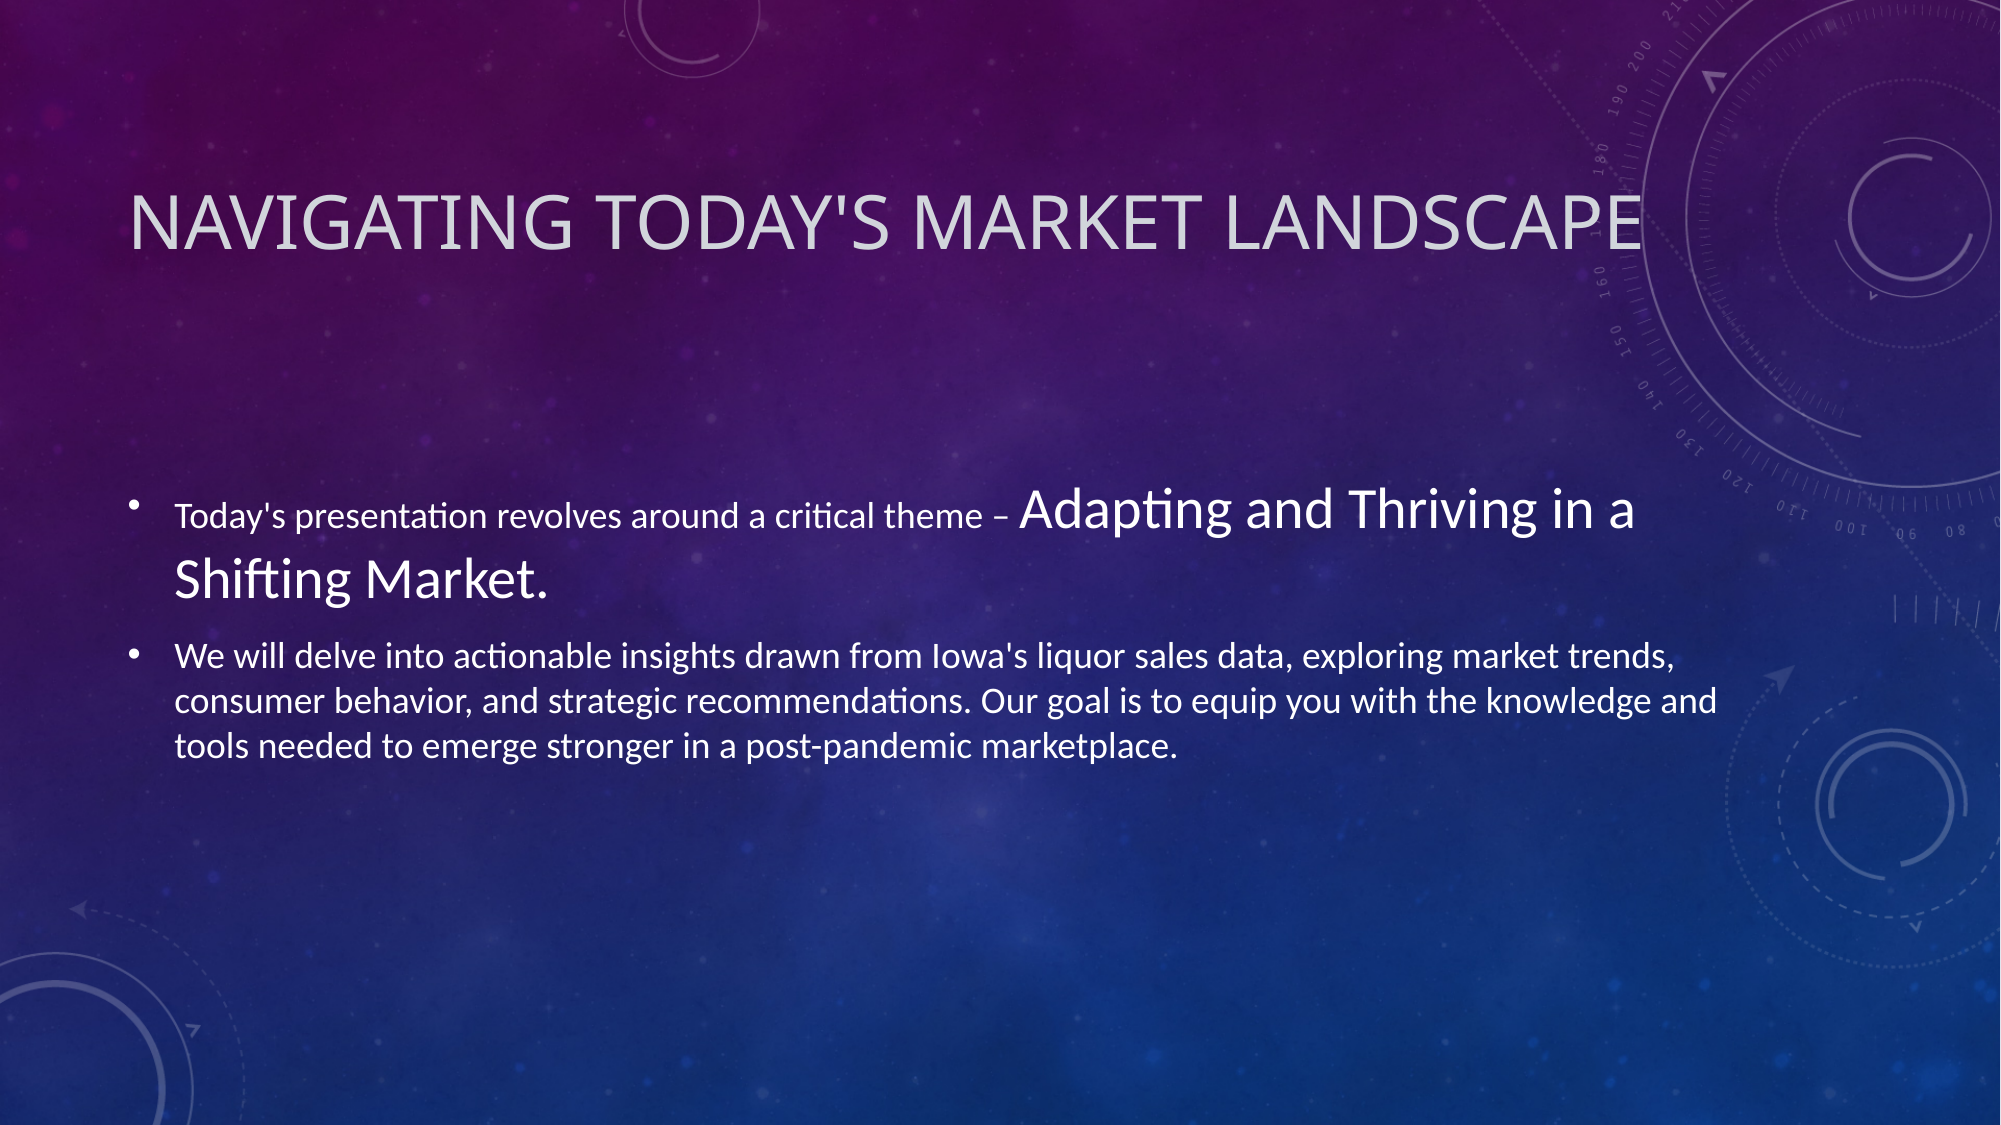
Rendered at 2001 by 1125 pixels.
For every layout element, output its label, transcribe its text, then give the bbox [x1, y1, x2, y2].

picture [0, 0, 2001, 1125]
title Navigating Today's Market Landscape [112, 99, 1775, 339]
list Today's presentation revolves around a critical theme – Adapting and Thriving in a Shifting Market. We will delve into actionable insights drawn from Iowa's liquor sales data, exploring market trends, consumer behavior, and strategic recommendations. Our goal is to equip you with the knowledge and tools needed to emerge stronger in a post-pandemic marketplace. [112, 351, 1775, 950]
